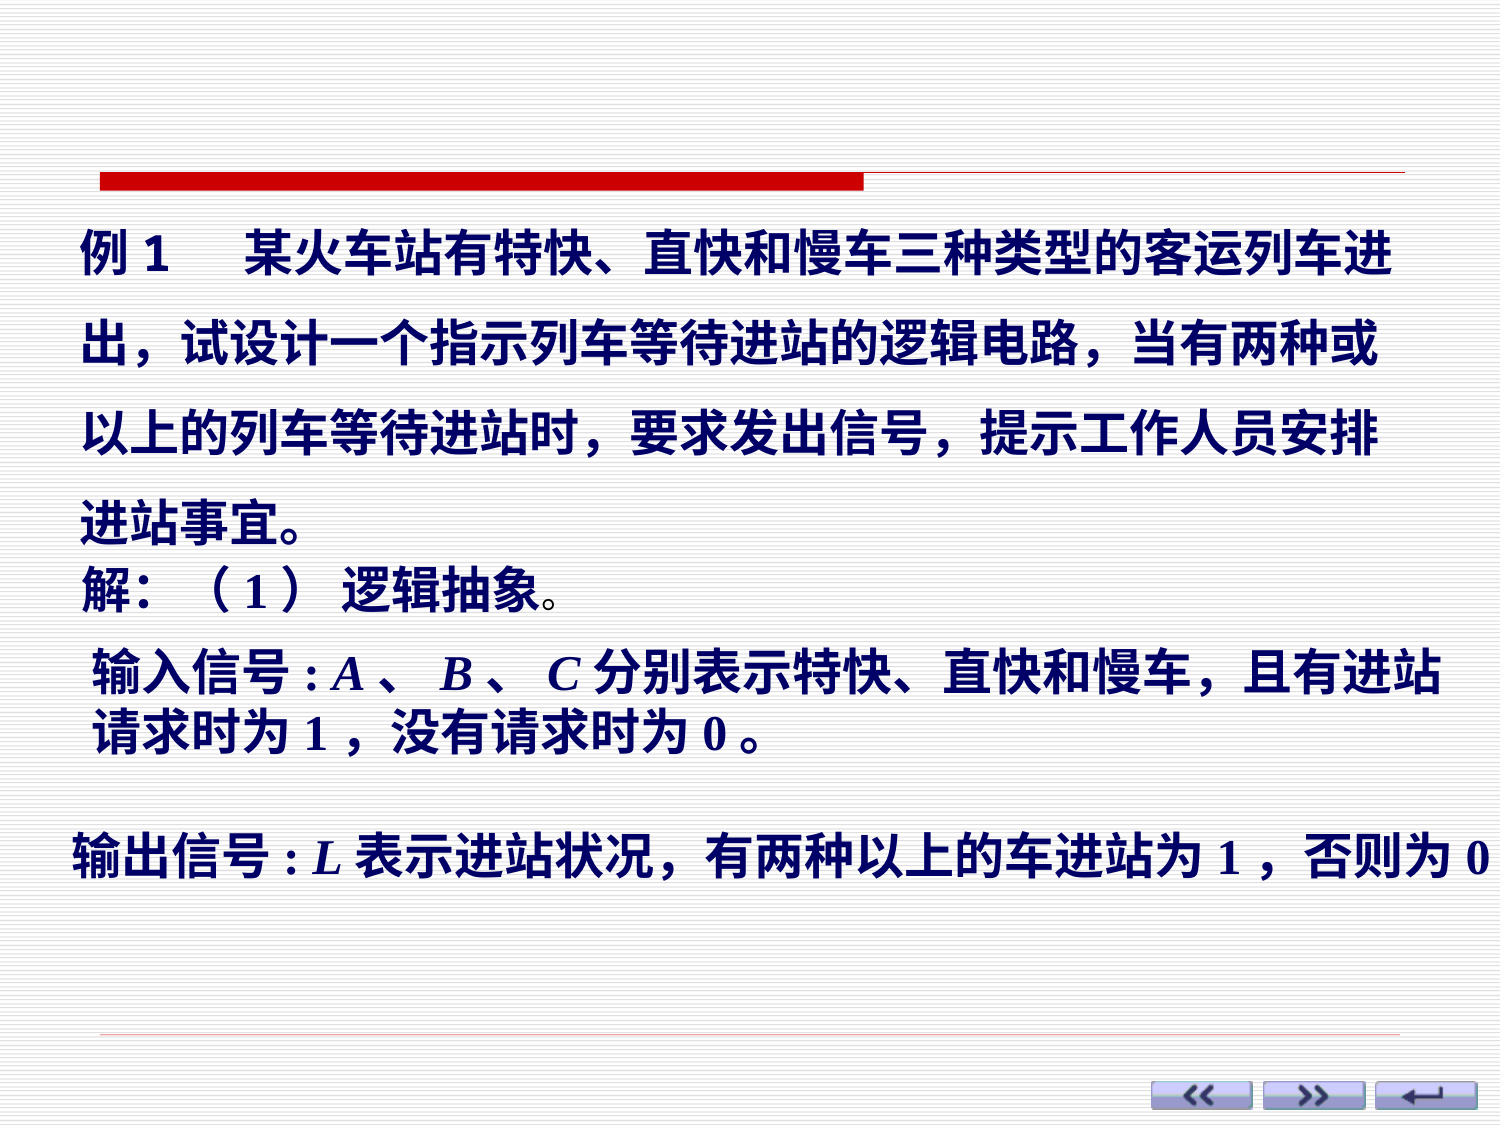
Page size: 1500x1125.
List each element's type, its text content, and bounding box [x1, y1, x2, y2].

text_box 解：（1） 逻辑抽象。 [66, 550, 594, 626]
text_box 例1 某火车站有特快、直快和慢车三种类型的客运列车进出，试设计一个指示列车等待进站的逻辑电路，当有两种或以上的列车等待进站时，要求发出信号，提示工作人员安排进站事宜。 [64, 184, 1441, 559]
text_box 输入信号: A、B、C分别表示特快、直快和慢车，且有进站请求时为1，没有请求时为0。 [76, 633, 1459, 769]
text_box 输出信号: L表示进站状况，有两种以上的车进站为1，否则为0。 [56, 817, 1500, 892]
picture [0, 0, 1500, 1125]
